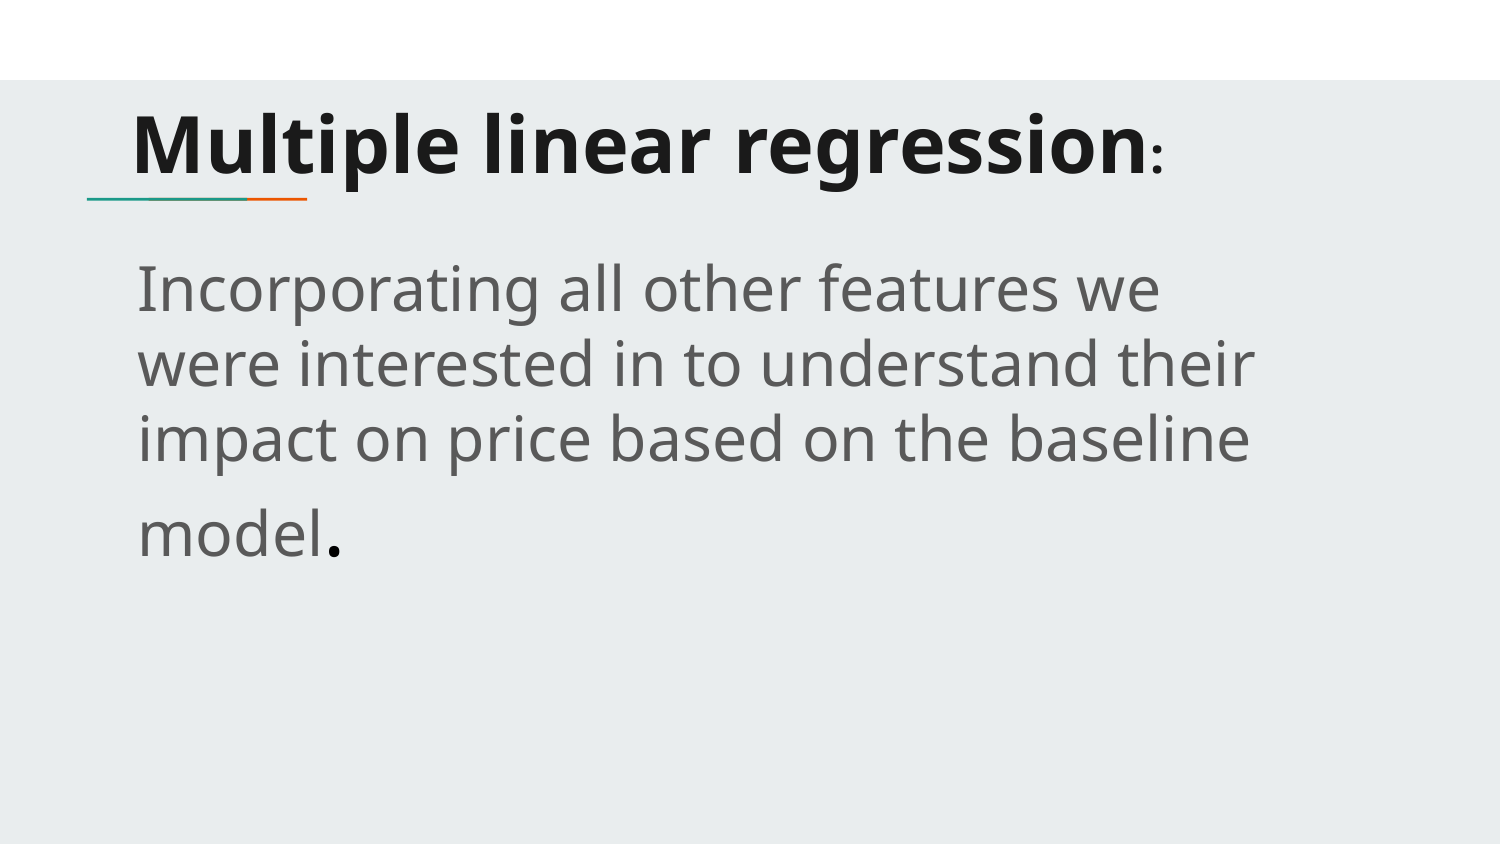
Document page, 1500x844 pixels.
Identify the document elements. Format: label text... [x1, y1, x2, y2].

text_box Incorporating all other features we were interested in to understand their impact on price based on the baseline model. [126, 243, 1308, 692]
text_box Multiple linear regression: [119, 60, 1301, 222]
